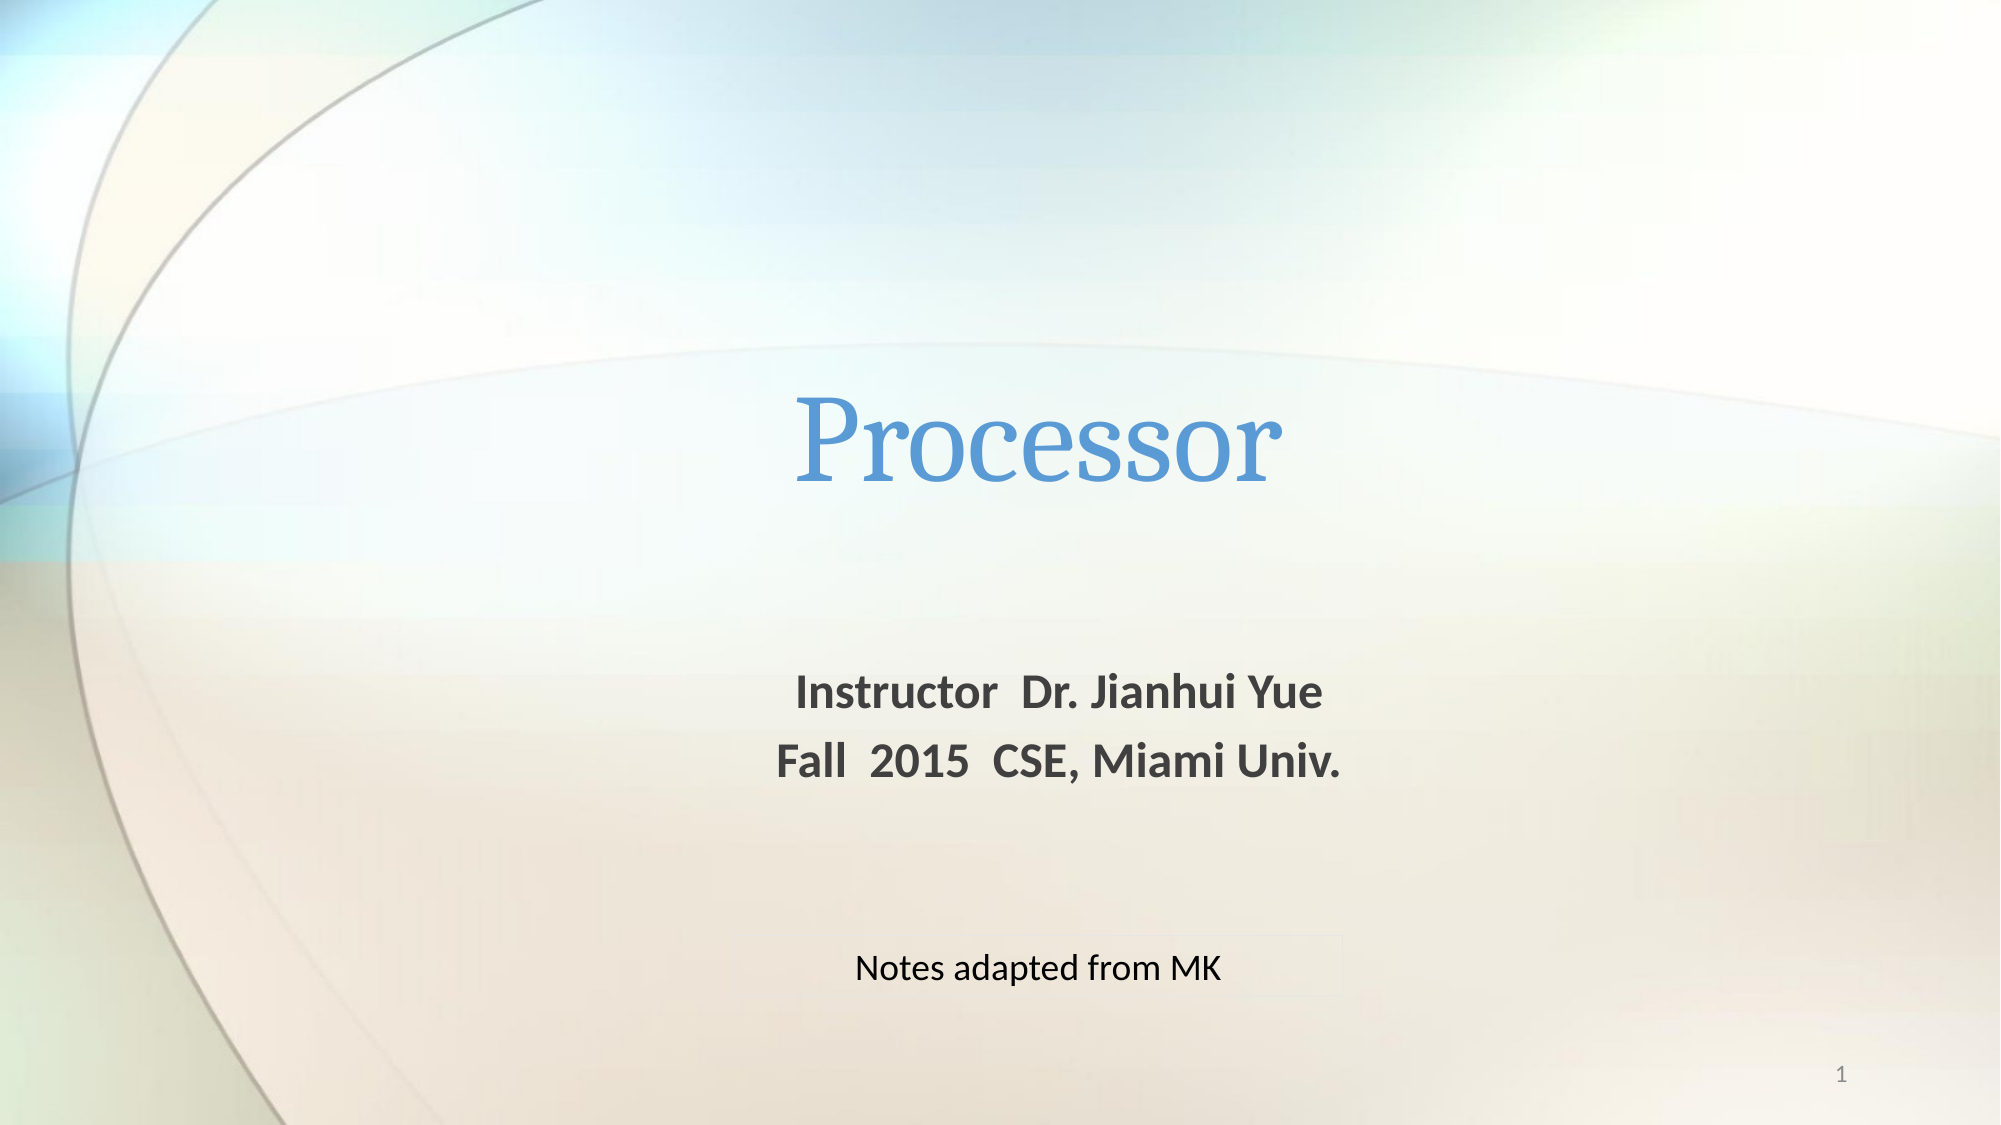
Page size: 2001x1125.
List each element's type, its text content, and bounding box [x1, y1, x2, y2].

text_box Notes adapted from MK [734, 935, 1343, 996]
title Processor [244, 122, 1833, 515]
picture [0, 0, 2001, 1125]
slide_number 1 [1325, 1042, 1863, 1103]
subtitle Instructor Dr. Jianhui Yue Fall 2015 CSE, Miami Univ. [580, 657, 1538, 833]
